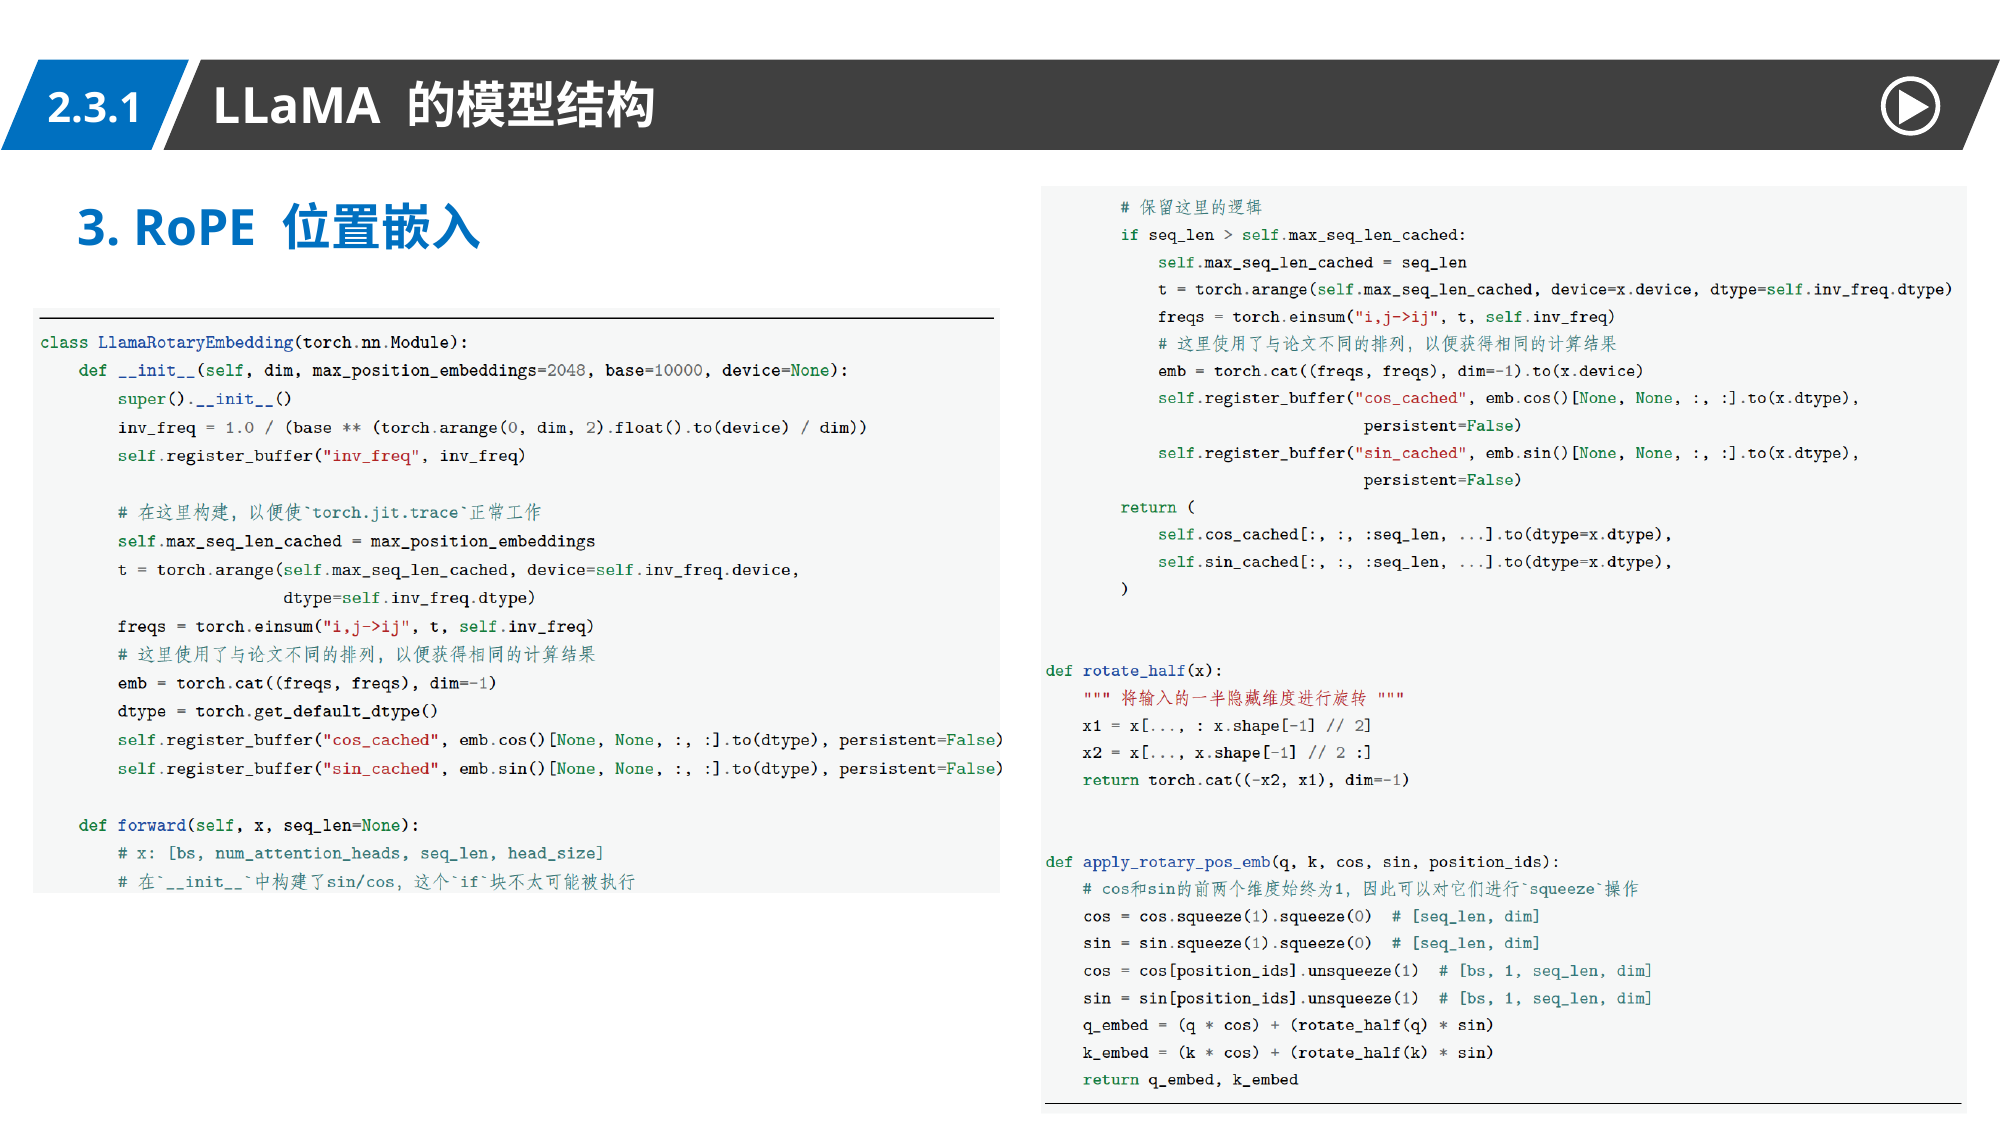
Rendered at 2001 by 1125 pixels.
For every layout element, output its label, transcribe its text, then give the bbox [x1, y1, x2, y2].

text_box [1, 89, 157, 150]
text_box [32, 59, 189, 120]
picture [1041, 186, 1968, 1114]
text_box [163, 59, 2000, 150]
text_box LLaMA 的模型结构 [198, 66, 672, 142]
text_box 3. RoPE 位置嵌入 [62, 173, 1900, 263]
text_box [1883, 78, 1939, 134]
text_box 2.3.1 [26, 73, 164, 138]
picture [32, 308, 1008, 893]
